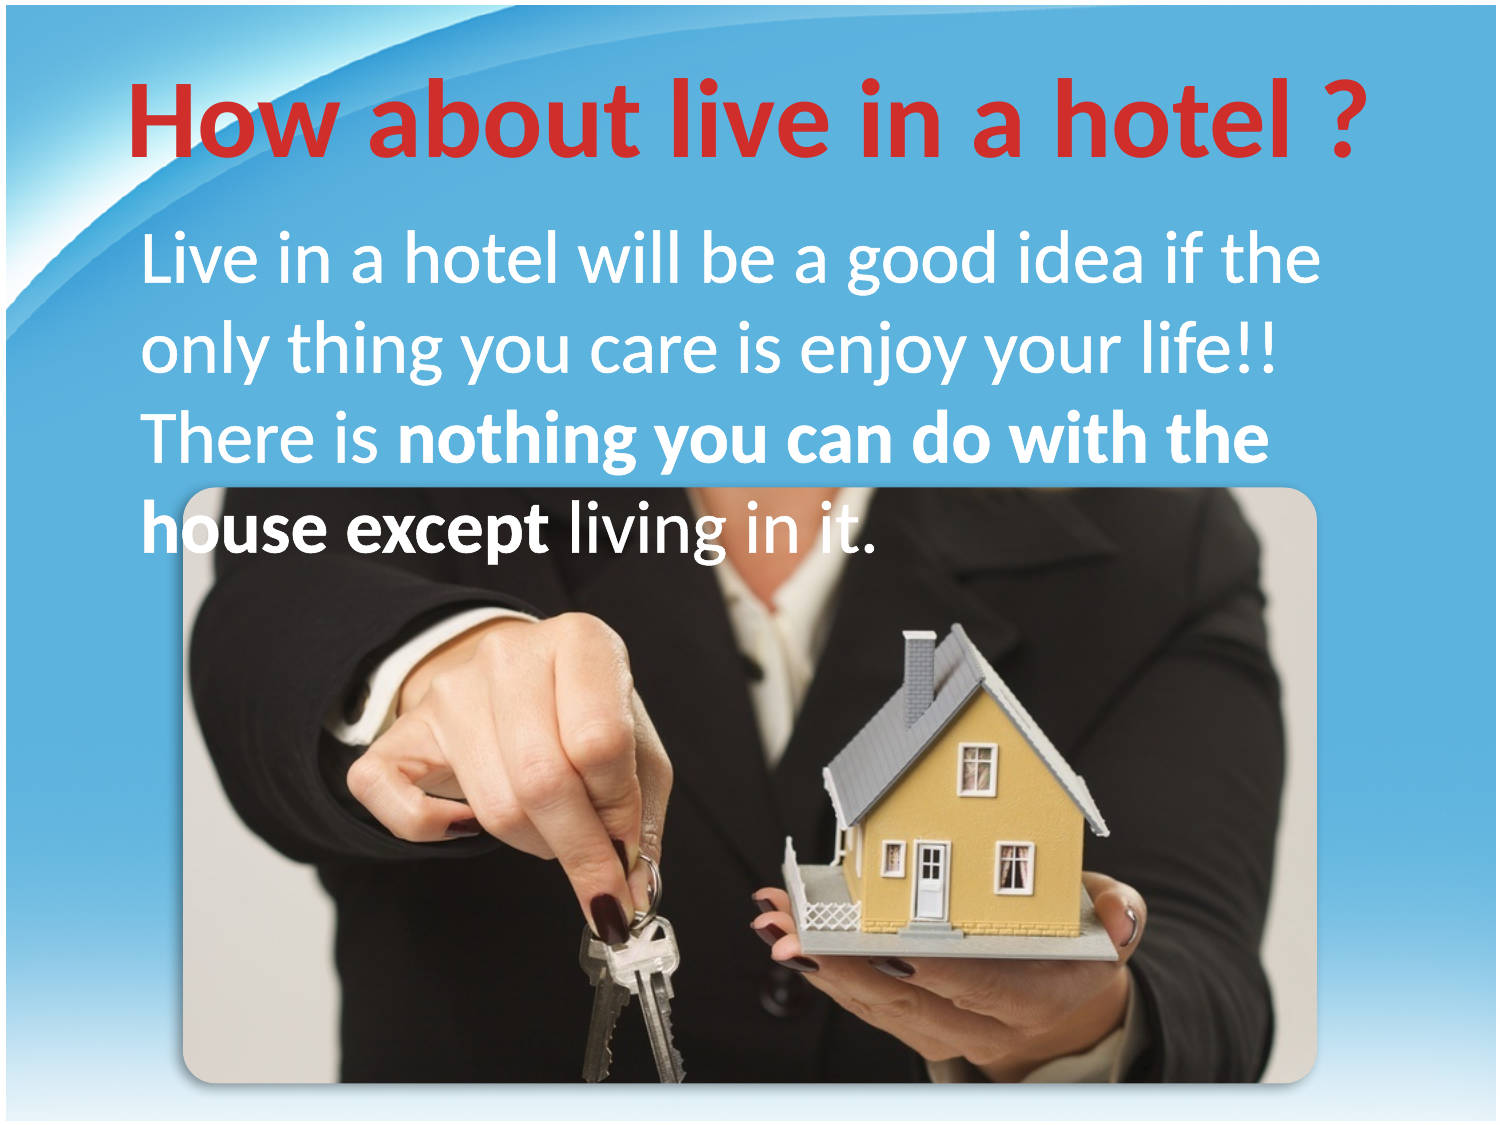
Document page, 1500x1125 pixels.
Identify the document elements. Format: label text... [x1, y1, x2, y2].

text_box How about live in a hotel ? [111, 37, 1389, 188]
text_box Live in a hotel will be a good idea if the only thing you care is enjoy your life!! There is nothing you can do with the house except living in it. [124, 199, 1388, 575]
picture [0, 0, 1500, 1125]
